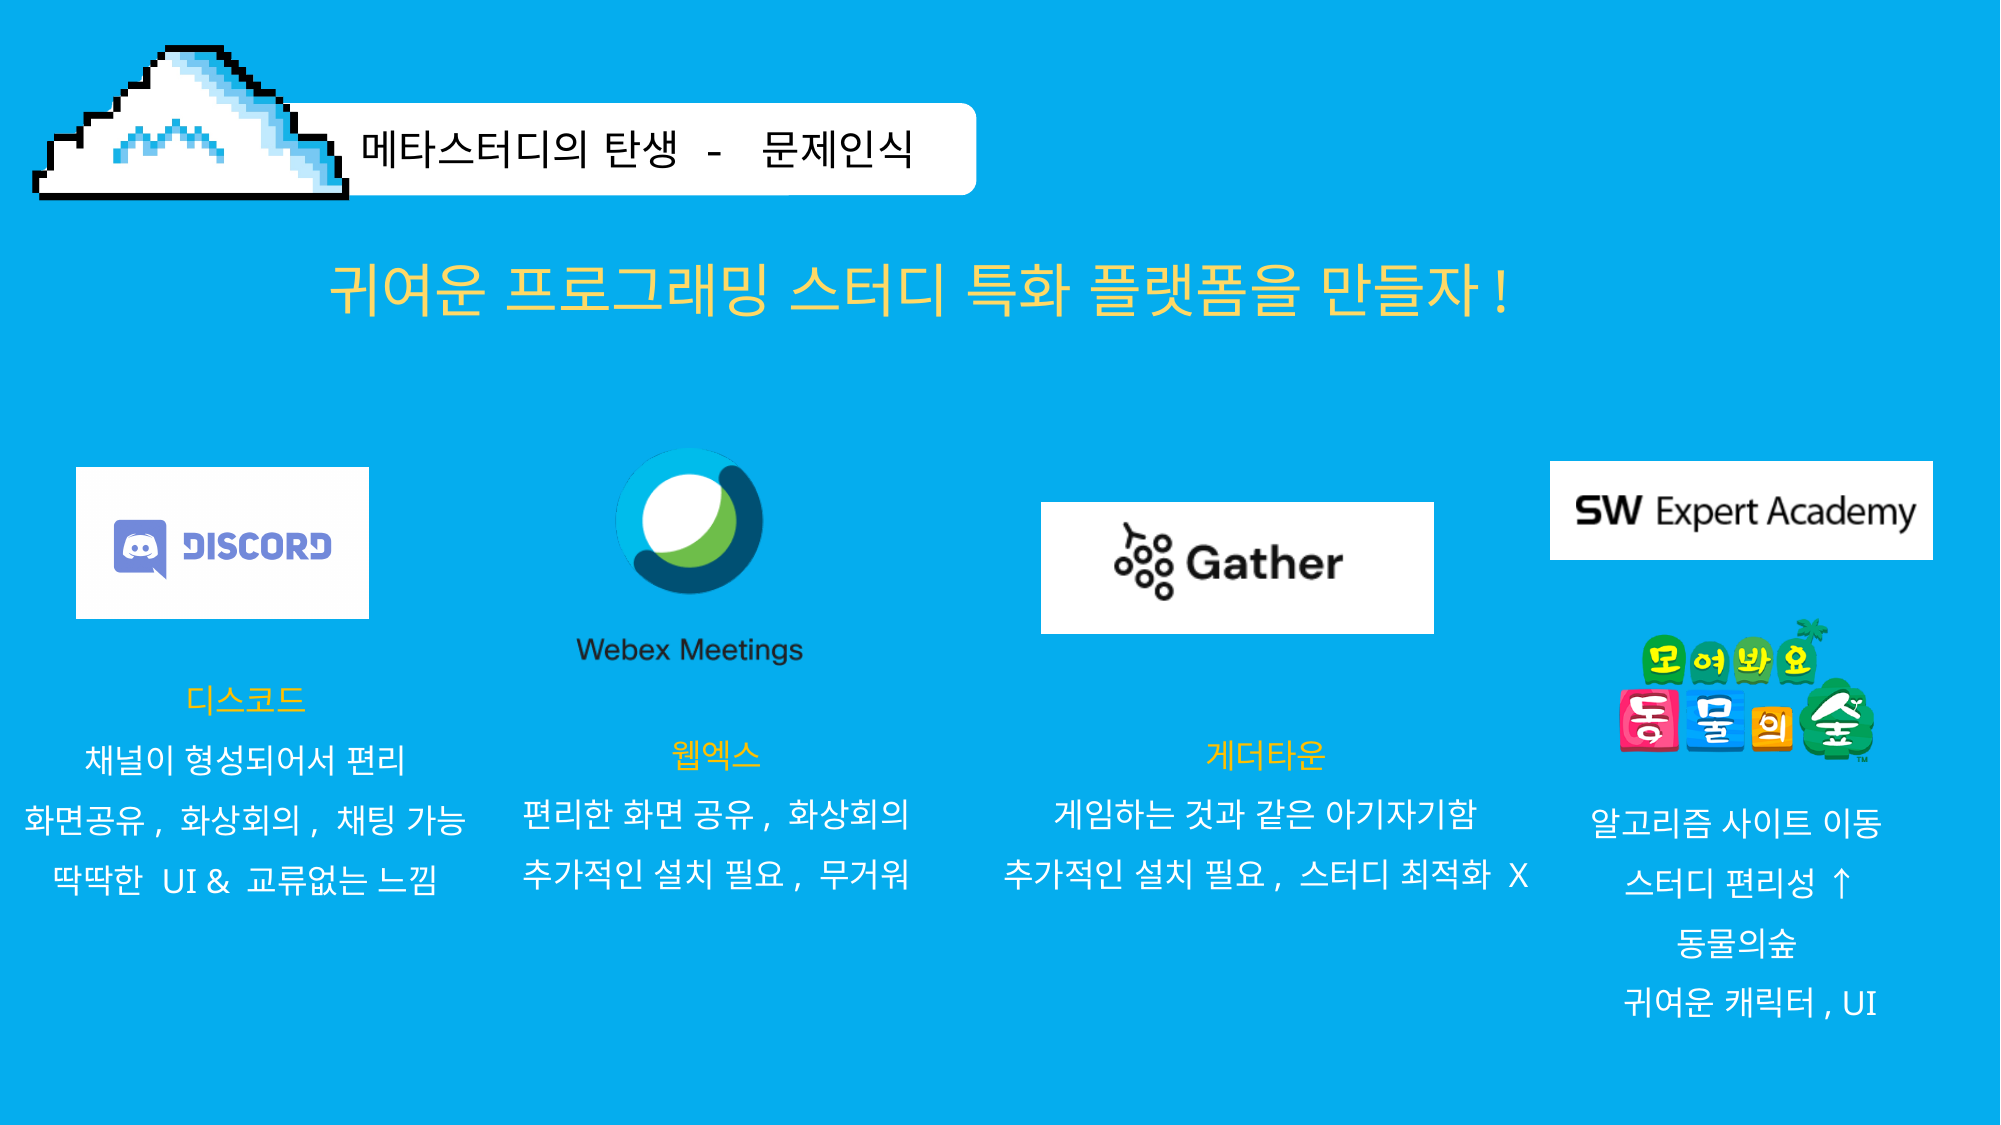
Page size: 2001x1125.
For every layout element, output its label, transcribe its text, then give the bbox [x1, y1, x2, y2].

text_box 게더타운 게임하는 것과 같은 아기자기함 추가적인 설치 필요, 스터디 최적화 X [910, 707, 1622, 902]
picture [77, 468, 368, 618]
picture [707, 649, 719, 655]
picture [623, 640, 627, 658]
text_box 메타스터디의 탄생 - 문제인식 [369, 116, 962, 182]
picture [1042, 503, 1433, 633]
picture [740, 642, 746, 659]
picture [697, 639, 702, 658]
picture [1551, 462, 1932, 559]
picture [1800, 679, 1873, 759]
picture [629, 645, 636, 655]
picture [724, 648, 736, 656]
picture [643, 474, 736, 567]
text_box 디스코드 채널이 형성되어서 편리 화면공유, 화상회의, 채팅 가능 딱딱한 UI & 교류없는 느낌 [0, 653, 555, 908]
text_box 귀여운 프로그래밍 스터디 특화 플랫폼을 만들자! [369, 246, 1692, 332]
text_box [369, 102, 978, 197]
text_box 알고리즘 사이트 이동 스터디 편리성 ↑ 동물의숲 귀여운 캐릭터, UI [1463, 775, 2000, 1030]
picture [606, 648, 618, 655]
picture [1620, 690, 1679, 752]
picture [1777, 620, 1826, 684]
picture [640, 648, 653, 656]
picture [1734, 637, 1773, 684]
picture [1752, 707, 1792, 751]
picture [34, 46, 369, 199]
picture [1691, 642, 1729, 684]
picture [1643, 635, 1685, 684]
picture [682, 639, 687, 658]
picture [1687, 691, 1743, 747]
text_box 웹엑스 편리한 화면 공유, 화상회의 추가적인 설치 필요, 무거워 [408, 707, 910, 902]
picture [332, 268, 366, 313]
